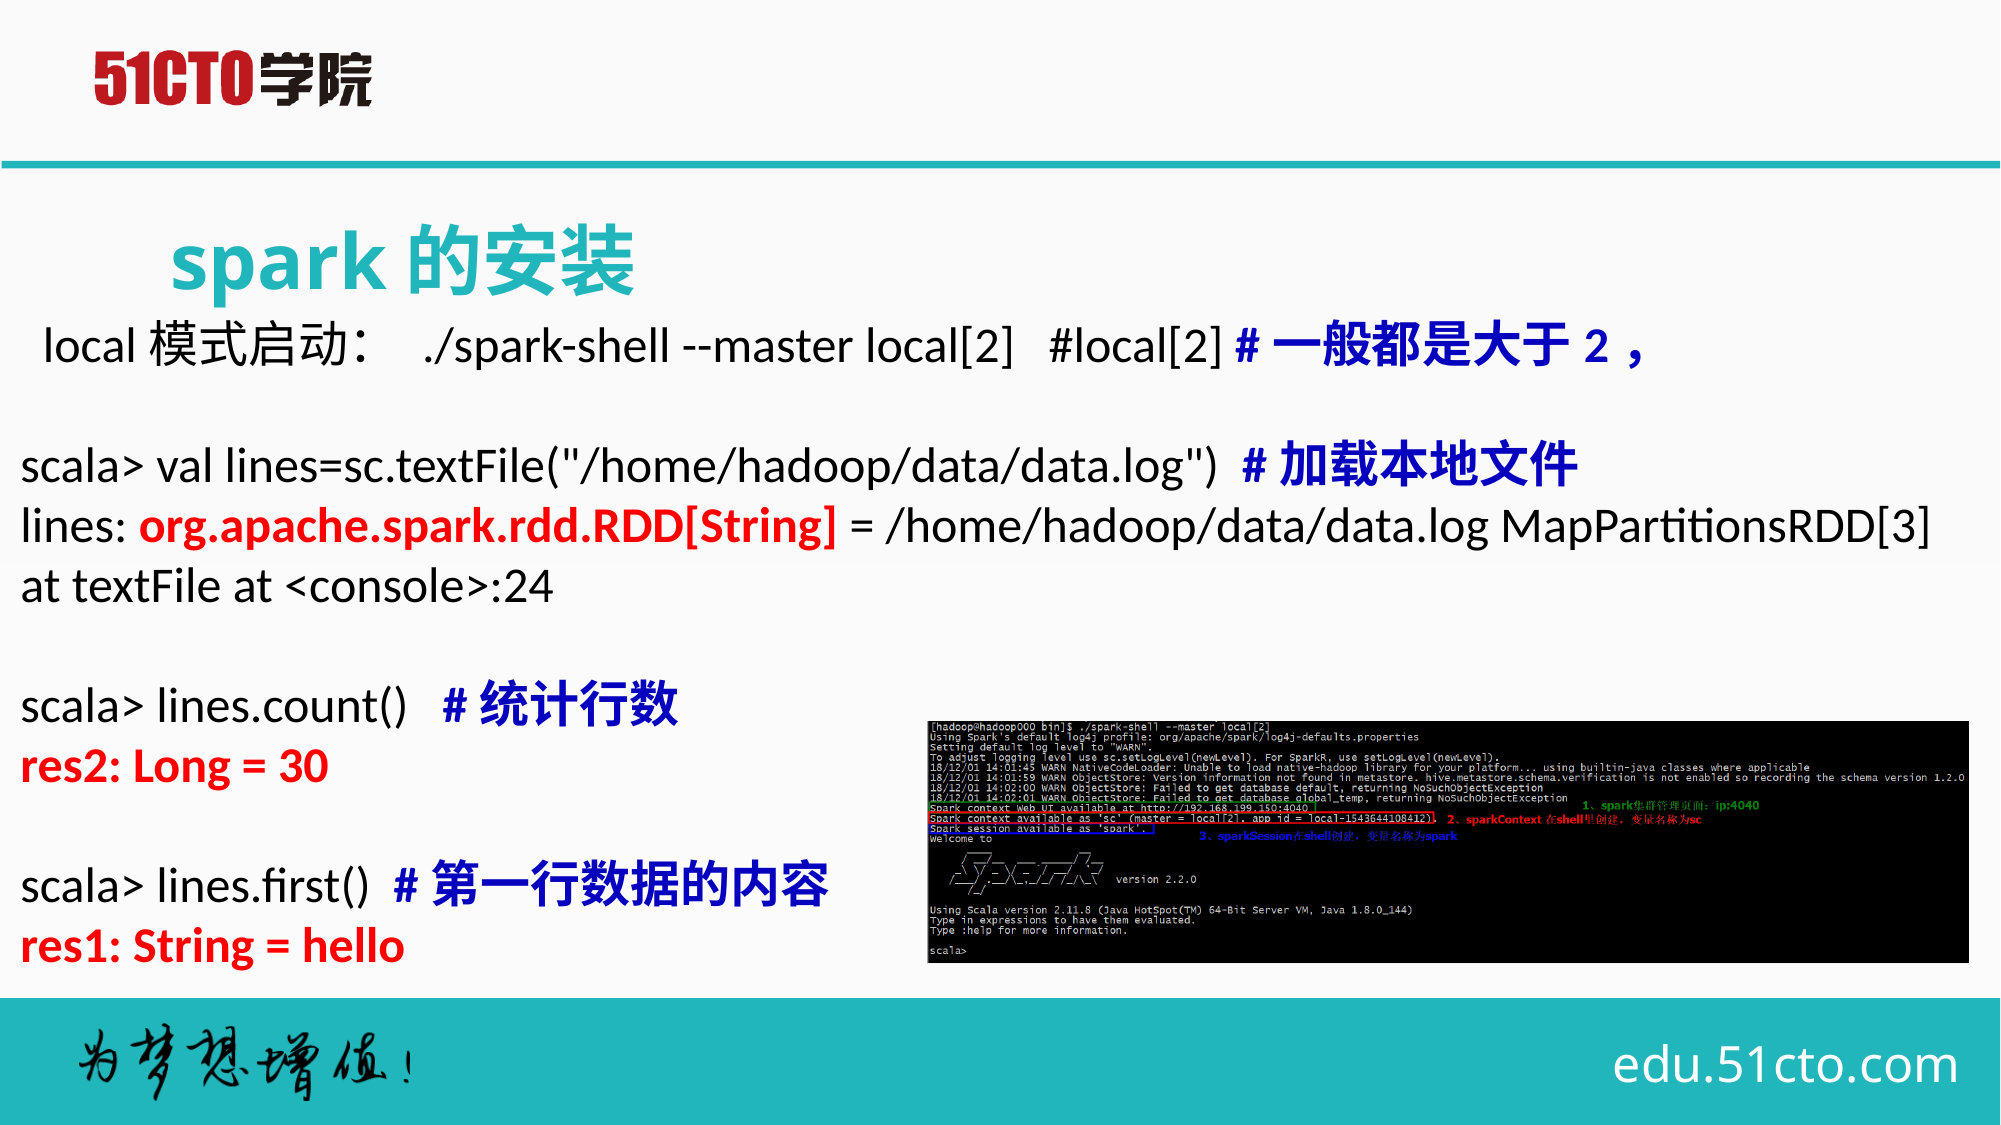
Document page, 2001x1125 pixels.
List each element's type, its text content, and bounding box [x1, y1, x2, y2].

picture [927, 721, 1969, 964]
picture [90, 42, 375, 111]
title spark的安装 [162, 199, 1838, 305]
text_box local模式启动： ./spark-shell --master local[2] #local[2] #一般都是大于2， scala> val lines=sc.textFile("/home/hadoop/data/data.log") #加载本地文件 lines: org.apache.spark.rdd.RDD[String] = /home/hadoop/data/data.log MapPartitionsRDD[3] at textFile at <console>:24 scala> lines.count() #统计行数 res2: Long = 30 scala> lines.first() #第一行数据的内容 res1: String = hello [12, 305, 1988, 1125]
